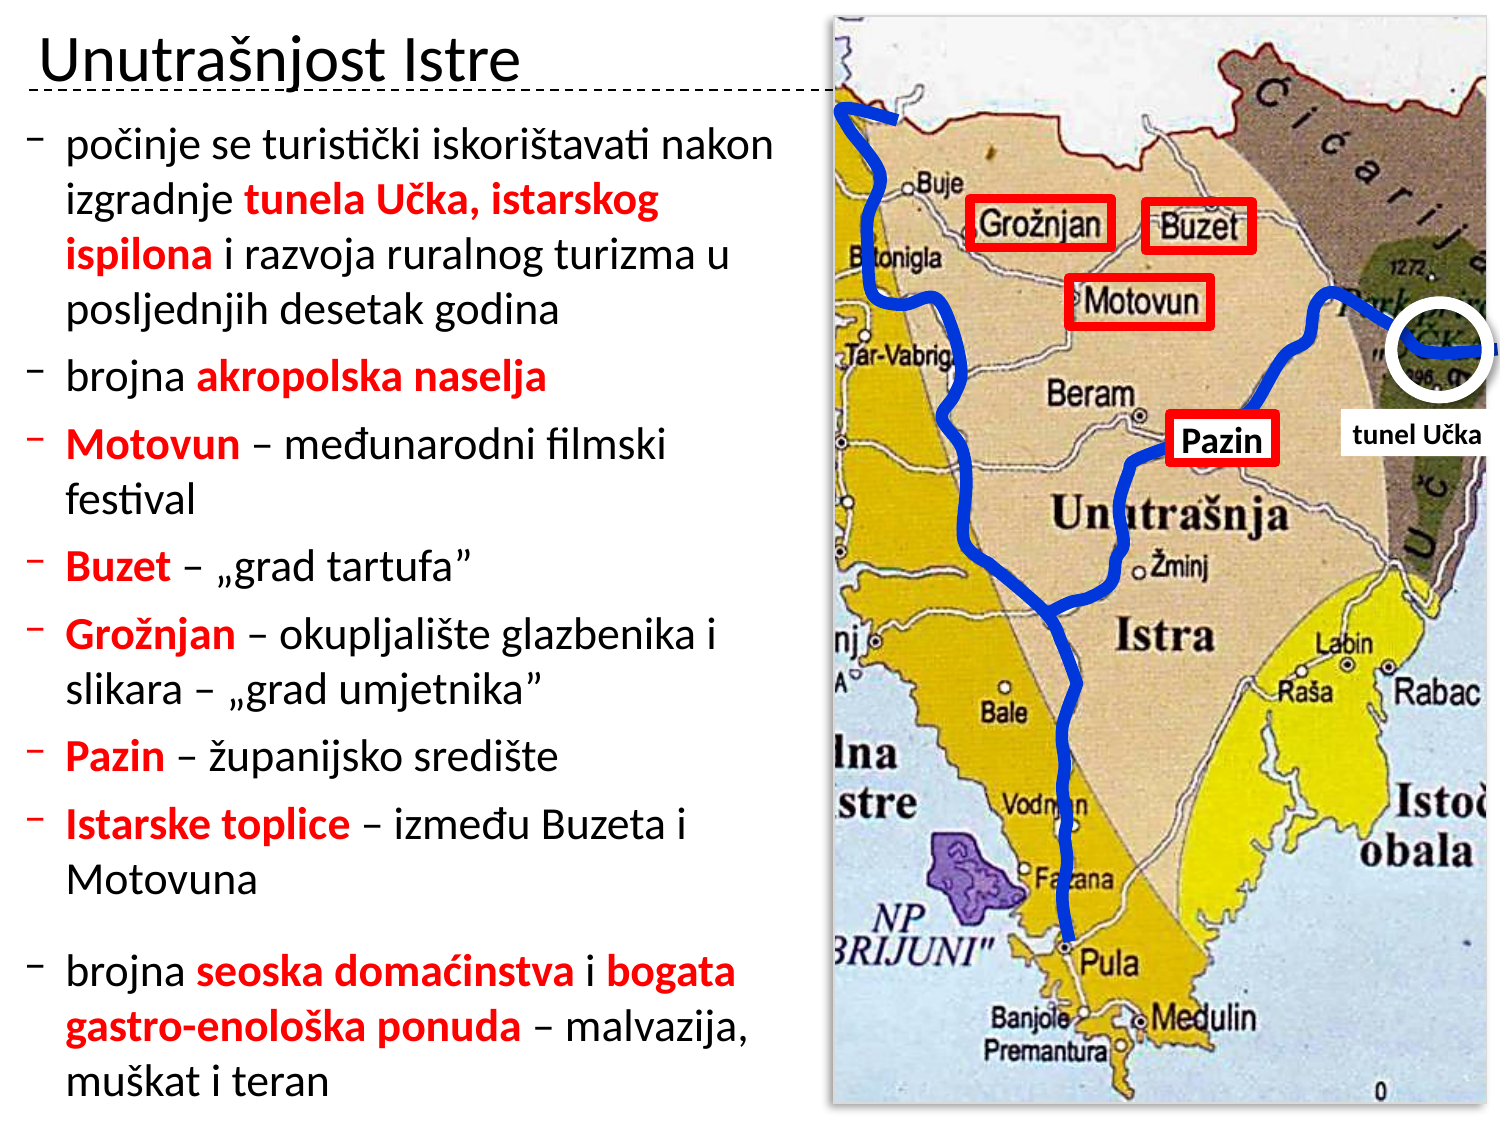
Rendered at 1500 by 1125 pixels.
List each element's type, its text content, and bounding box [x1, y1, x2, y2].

picture [834, 16, 1486, 1103]
list počinje se turistički iskorištavati nakon izgradnje tunela Učka, istarskog ispilona i razvoja ruralnog turizma u posljednjih desetak godina brojna akropolska naselja Motovun – međunarodni filmski festival Buzet – „grad tartufa” Grožnjan – okupljalište glazbenika i slikara – „grad umjetnika” Pazin – županijsko središte Istarske toplice – između Buzeta i Motovuna brojna seoska domaćinstva i bogata gastro-enološka ponuda – malvazija, muškat i teran [0, 106, 798, 1083]
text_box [839, 107, 1498, 942]
title Unutrašnjost Istre [23, 7, 1477, 102]
